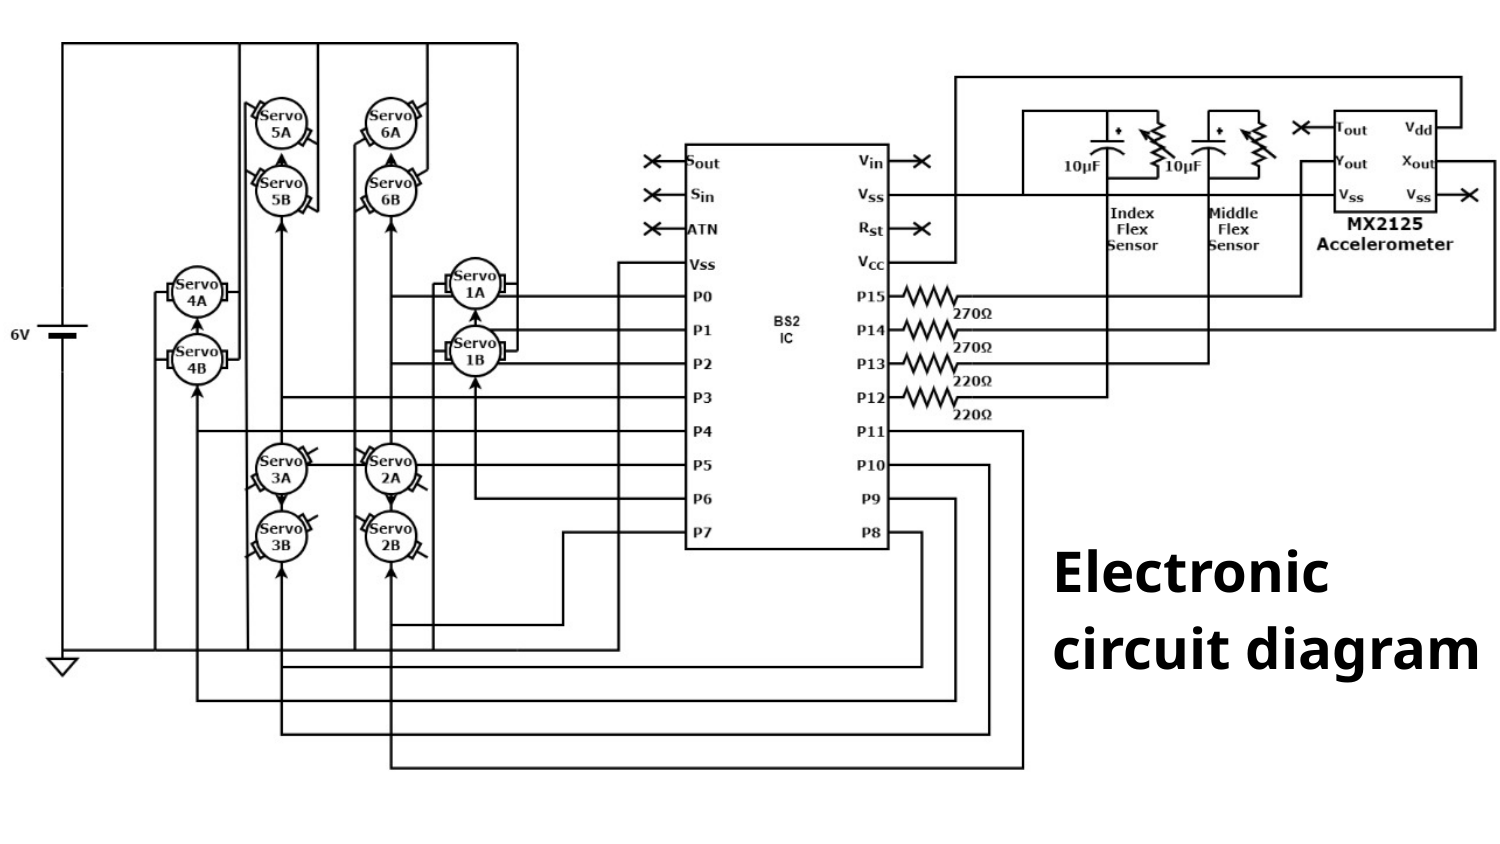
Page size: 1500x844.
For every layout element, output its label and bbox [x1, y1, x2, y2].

picture [3, 42, 1497, 777]
